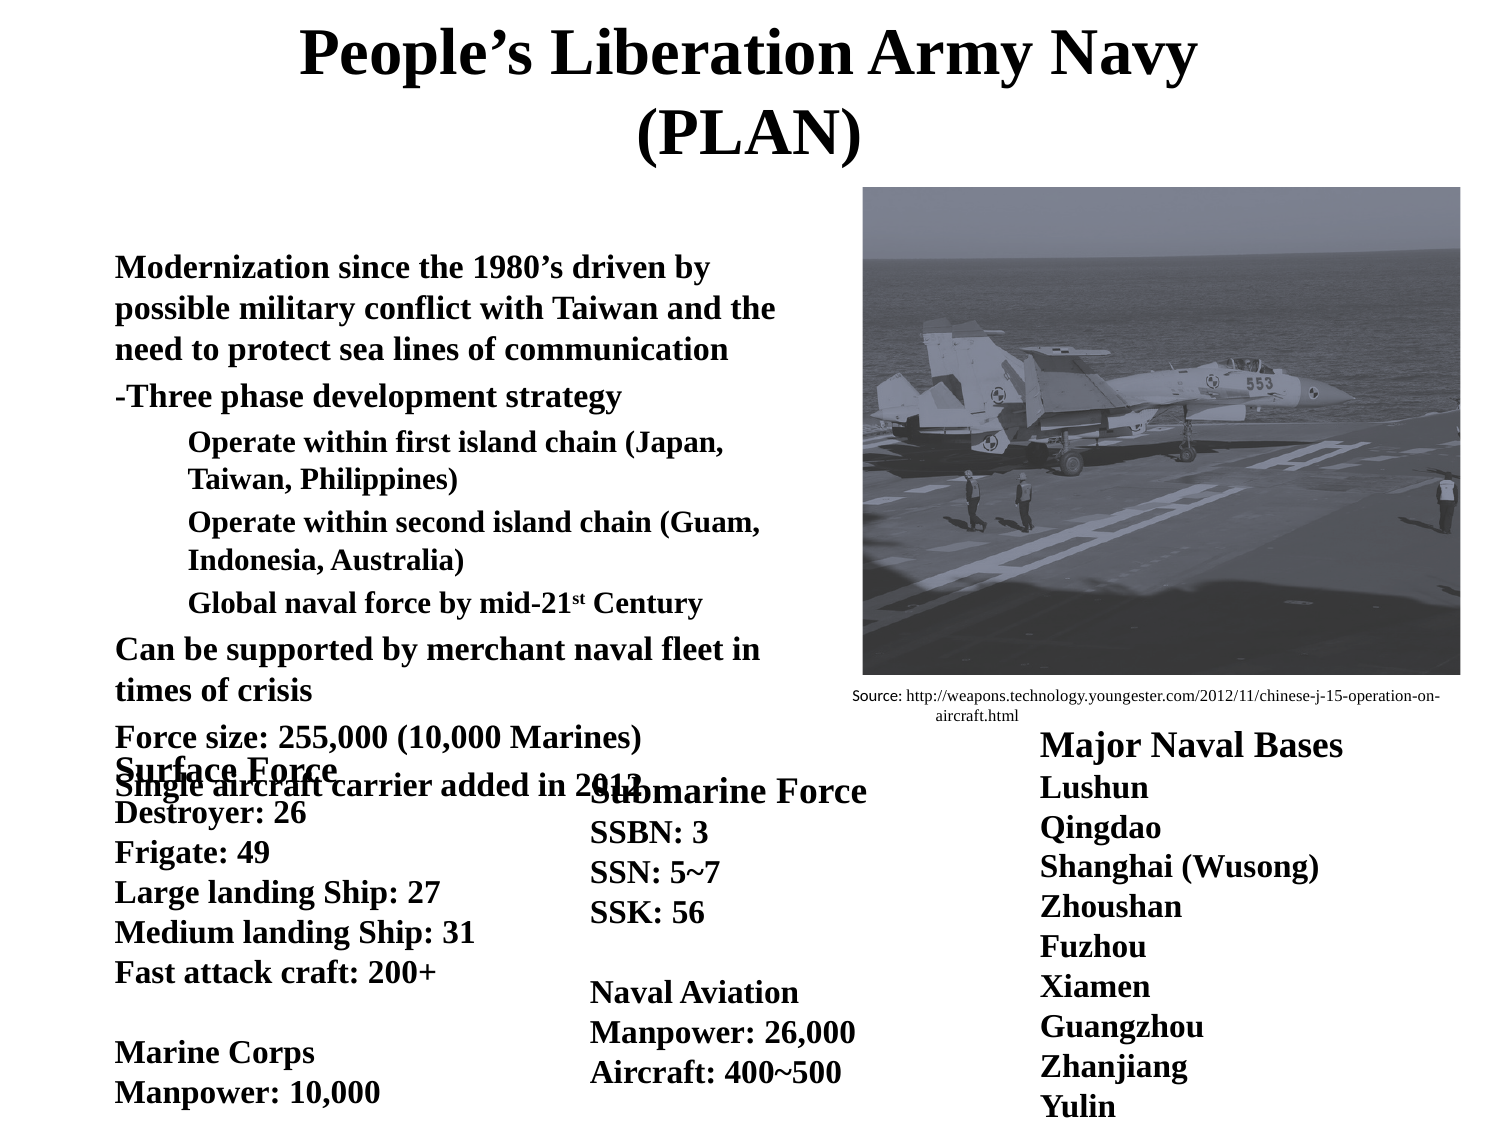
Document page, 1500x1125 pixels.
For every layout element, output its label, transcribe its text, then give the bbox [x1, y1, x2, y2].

text_box Major Naval Bases Lushun Qingdao Shanghai (Wusong) Zhoushan Fuzhou Xiamen Guangzhou Zhanjiang Yulin [1024, 733, 1475, 1125]
title People’s Liberation Army Navy (PLAN) [262, 50, 1238, 175]
text_box Source: http://weapons.technology.youngester.com/2012/11/chinese-j-15-operation-on-aircraft.html [837, 677, 1475, 733]
list Modernization since the 1980’s driven by possible military conflict with Taiwan and the need to protect sea lines of communication -Three phase development strategy Operate within first island chain (Japan, Taiwan, Philippines) Operate within second island chain (Guam, Indonesia, Australia) Global naval force by mid-21st Century Can be supported by merchant naval fleet in times of crisis Force size: 255,000 (10,000 Marines) Single aircraft carrier added in 2012 [99, 237, 825, 825]
picture [862, 187, 1461, 676]
text_box Submarine Force SSBN: 3 SSN: 5~7 SSK: 56 Naval Aviation Manpower: 26,000 Aircraft: 400~500 [574, 758, 1024, 1125]
text_box Surface Force Destroyer: 26 Frigate: 49 Large landing Ship: 27 Medium landing Ship: 31 Fast attack craft: 200+ Marine Corps Manpower: 10,000 [99, 738, 550, 1125]
